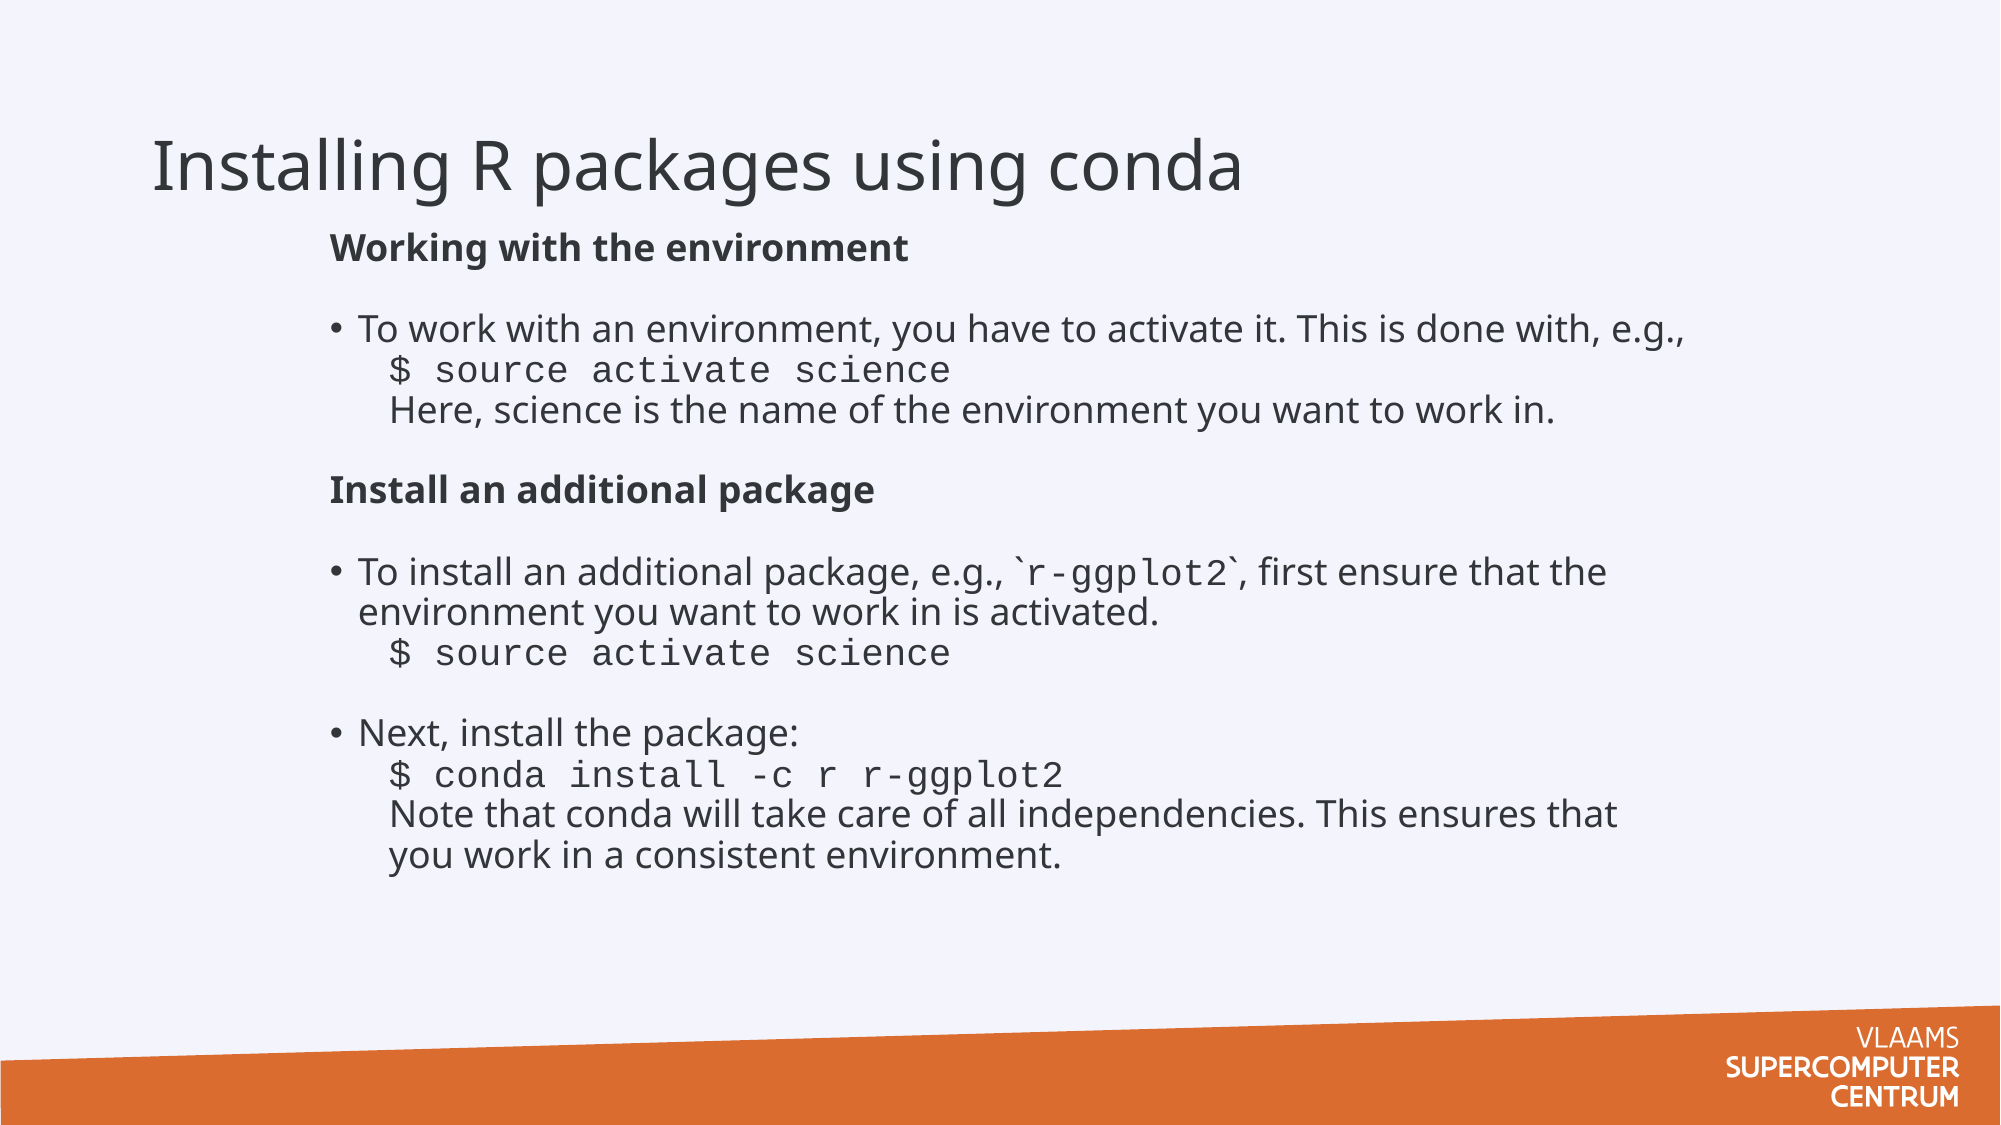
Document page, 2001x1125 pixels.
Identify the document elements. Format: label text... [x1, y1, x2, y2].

title Installing R packages using conda [137, 59, 1863, 278]
list Working with the environment To work with an environment, you have to activate it. This is done with, e.g., $ source activate science Here, science is the name of the environment you want to work in. Install an additional package To install an additional package, e.g., `r-ggplot2`, first ensure that the environment you want to work in is activated. $ source activate science Next, install the package: $ conda install -c r r-ggplot2 Note that conda will take care of all independencies. This ensures that you work in a consistent environment. [314, 221, 1706, 948]
picture [1725, 1021, 1960, 1117]
